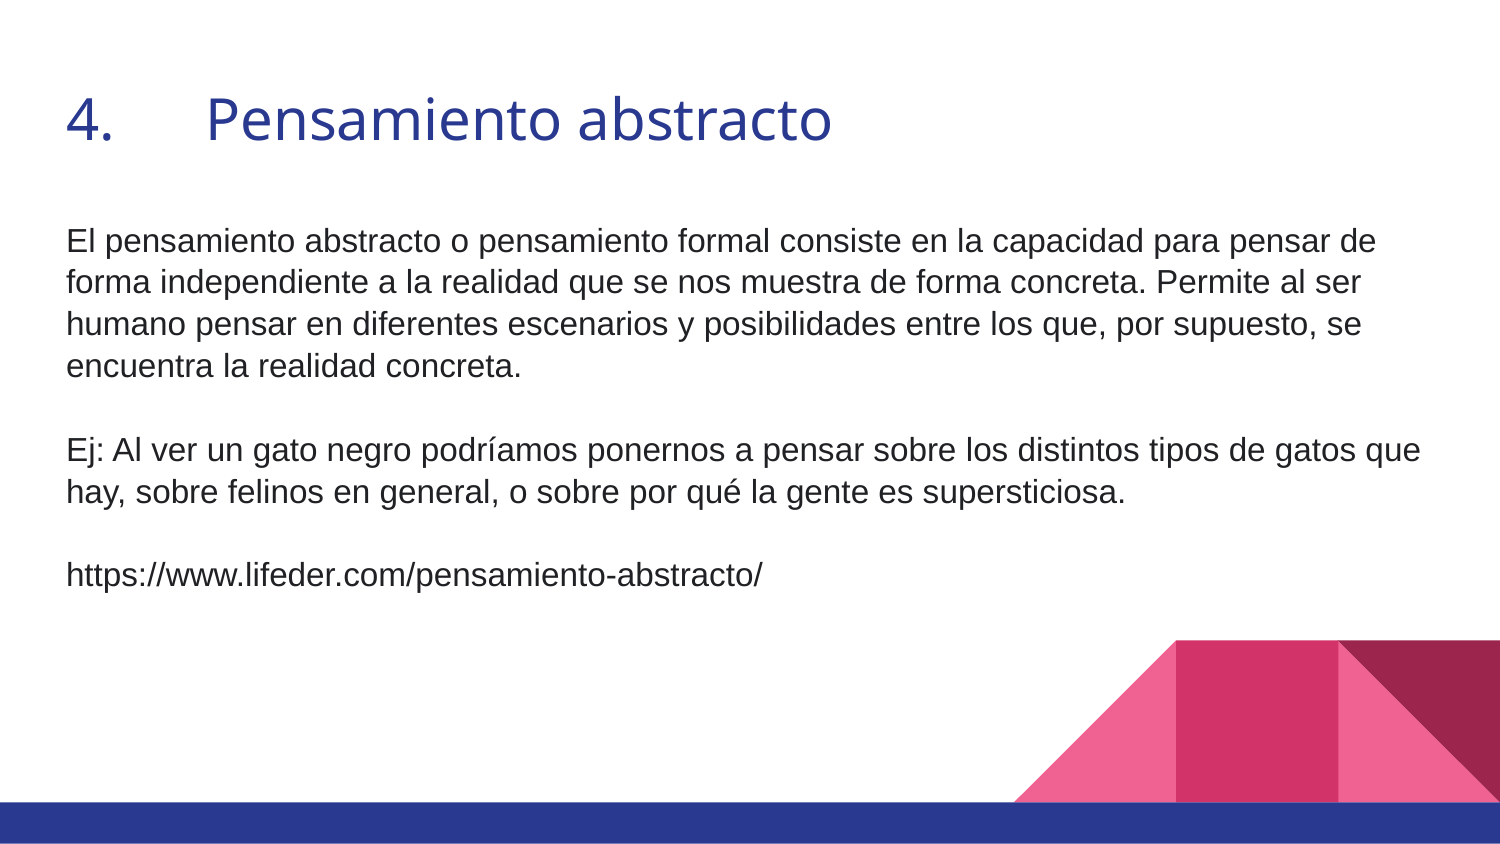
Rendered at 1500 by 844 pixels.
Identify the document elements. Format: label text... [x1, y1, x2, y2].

title 4. Pensamiento abstracto [51, 67, 1449, 167]
list El pensamiento abstracto o pensamiento formal consiste en la capacidad para pensar de forma independiente a la realidad que se nos muestra de forma concreta. Permite al ser humano pensar en diferentes escenarios y posibilidades entre los que, por supuesto, se encuentra la realidad concreta. Ej: Al ver un gato negro podríamos ponernos a pensar sobre los distintos tipos de gatos que hay, sobre felinos en general, o sobre por qué la gente es supersticiosa. https://www.lifeder.com/pensamiento-abstracto/ [51, 201, 1449, 782]
